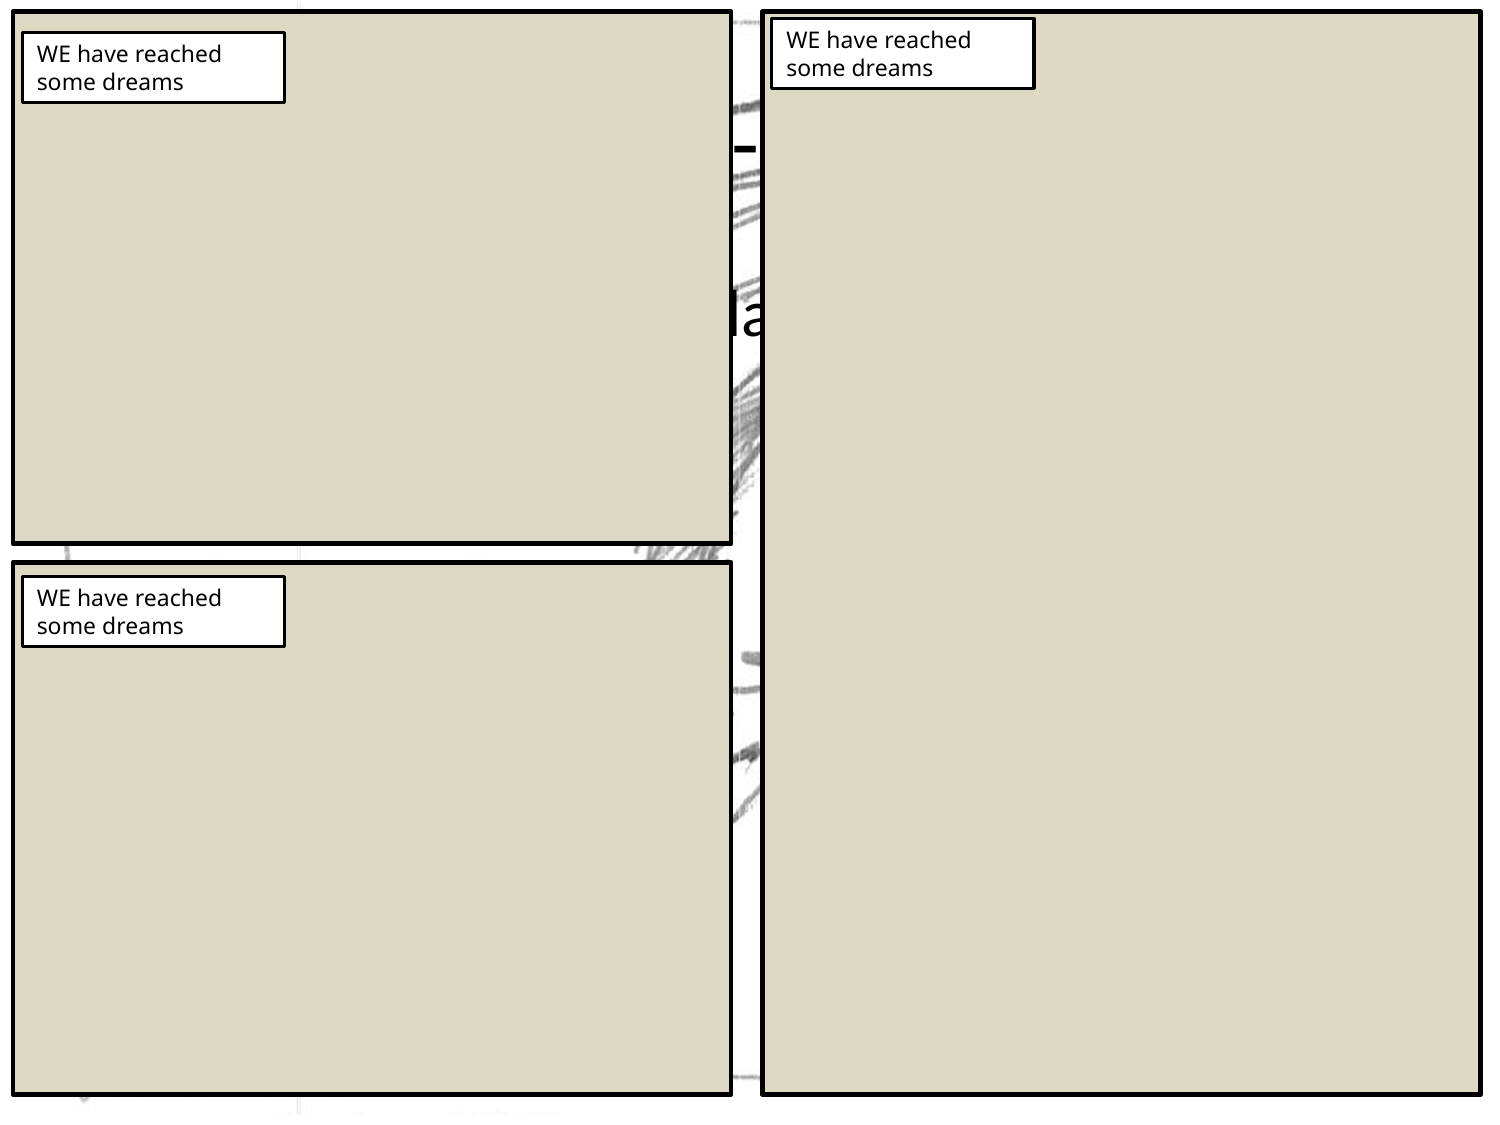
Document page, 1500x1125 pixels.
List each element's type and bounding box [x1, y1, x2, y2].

text_box [11, 560, 16, 1097]
text_box [11, 10, 16, 546]
picture [21, 0, 1479, 1125]
